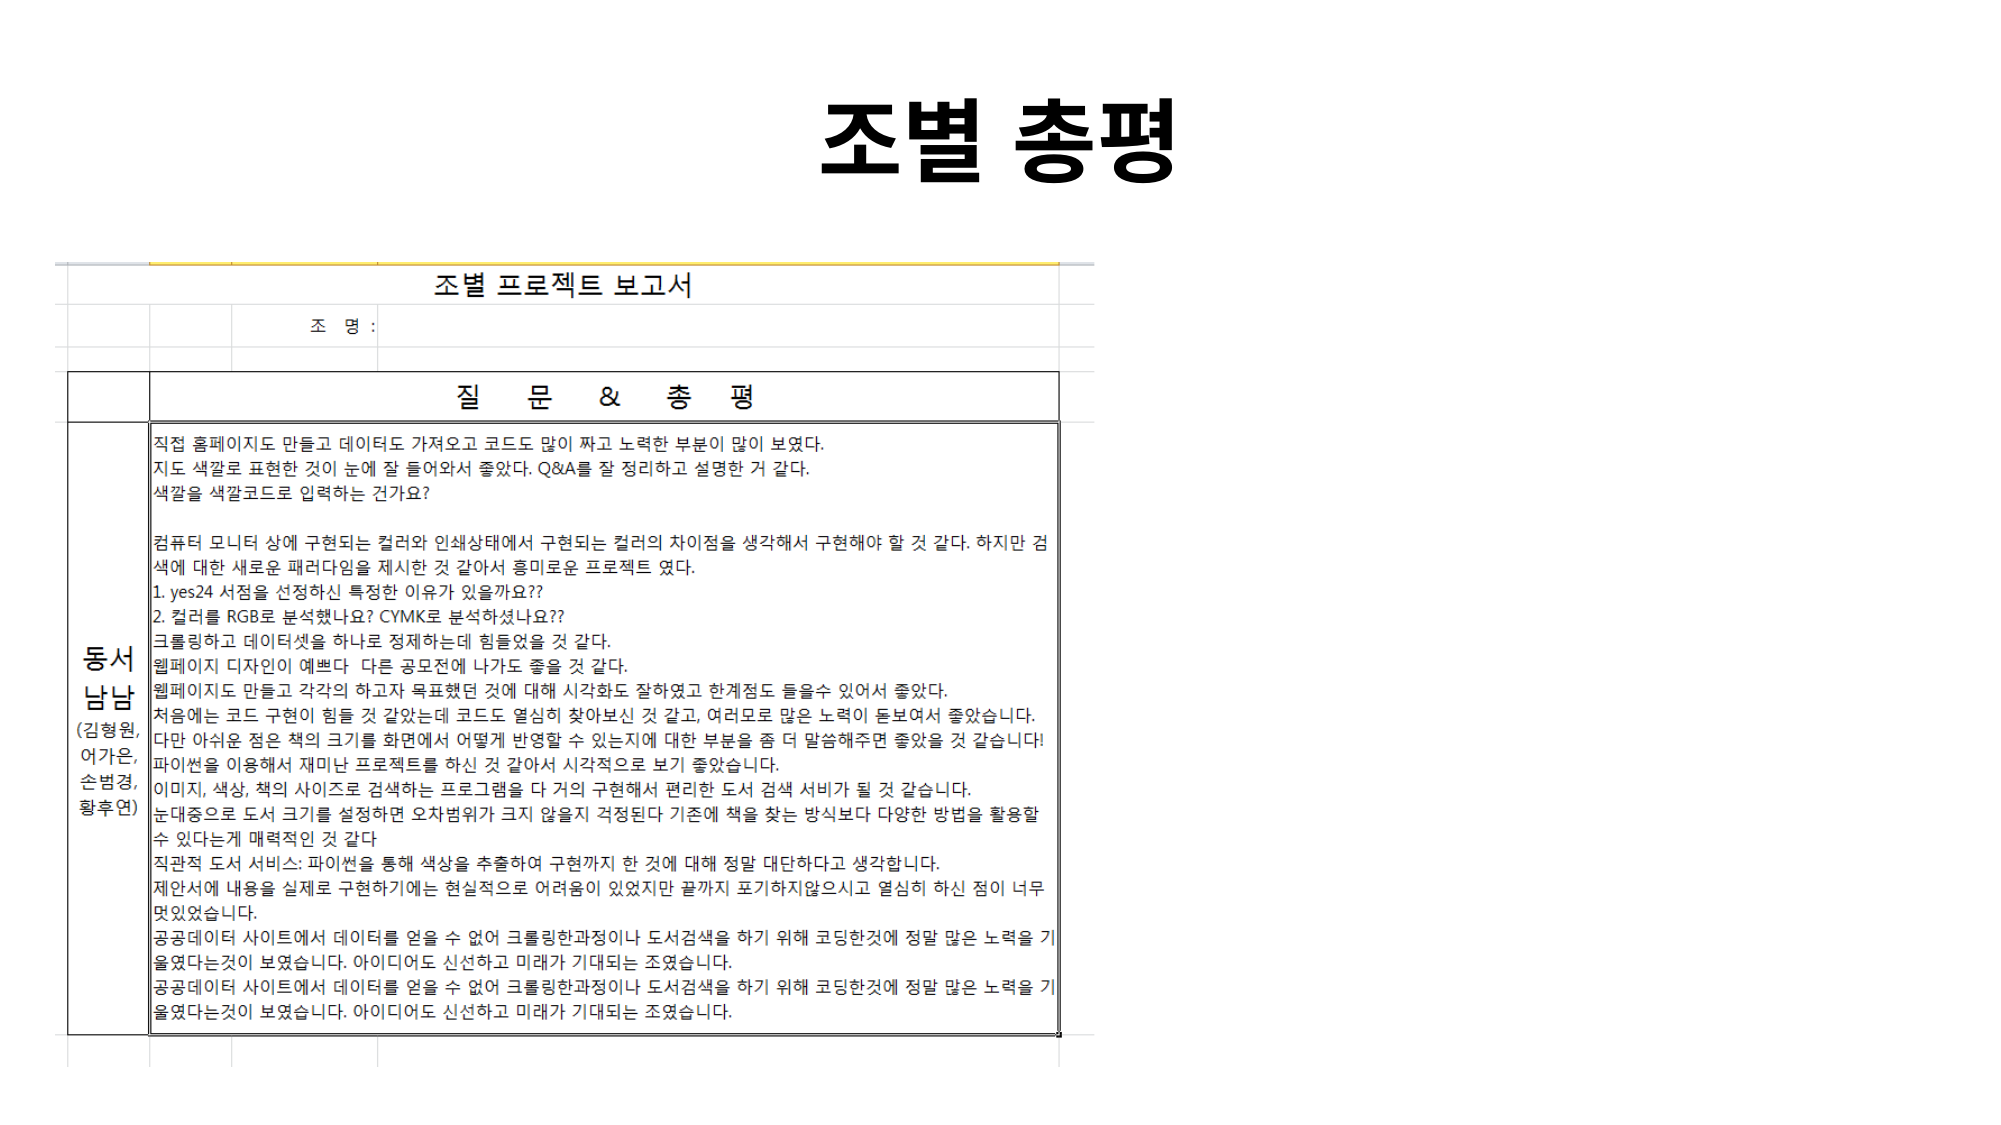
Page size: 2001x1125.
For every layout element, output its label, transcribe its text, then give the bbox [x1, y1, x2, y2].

picture [54, 262, 1095, 1068]
title 조별 총평 [99, 45, 1900, 233]
